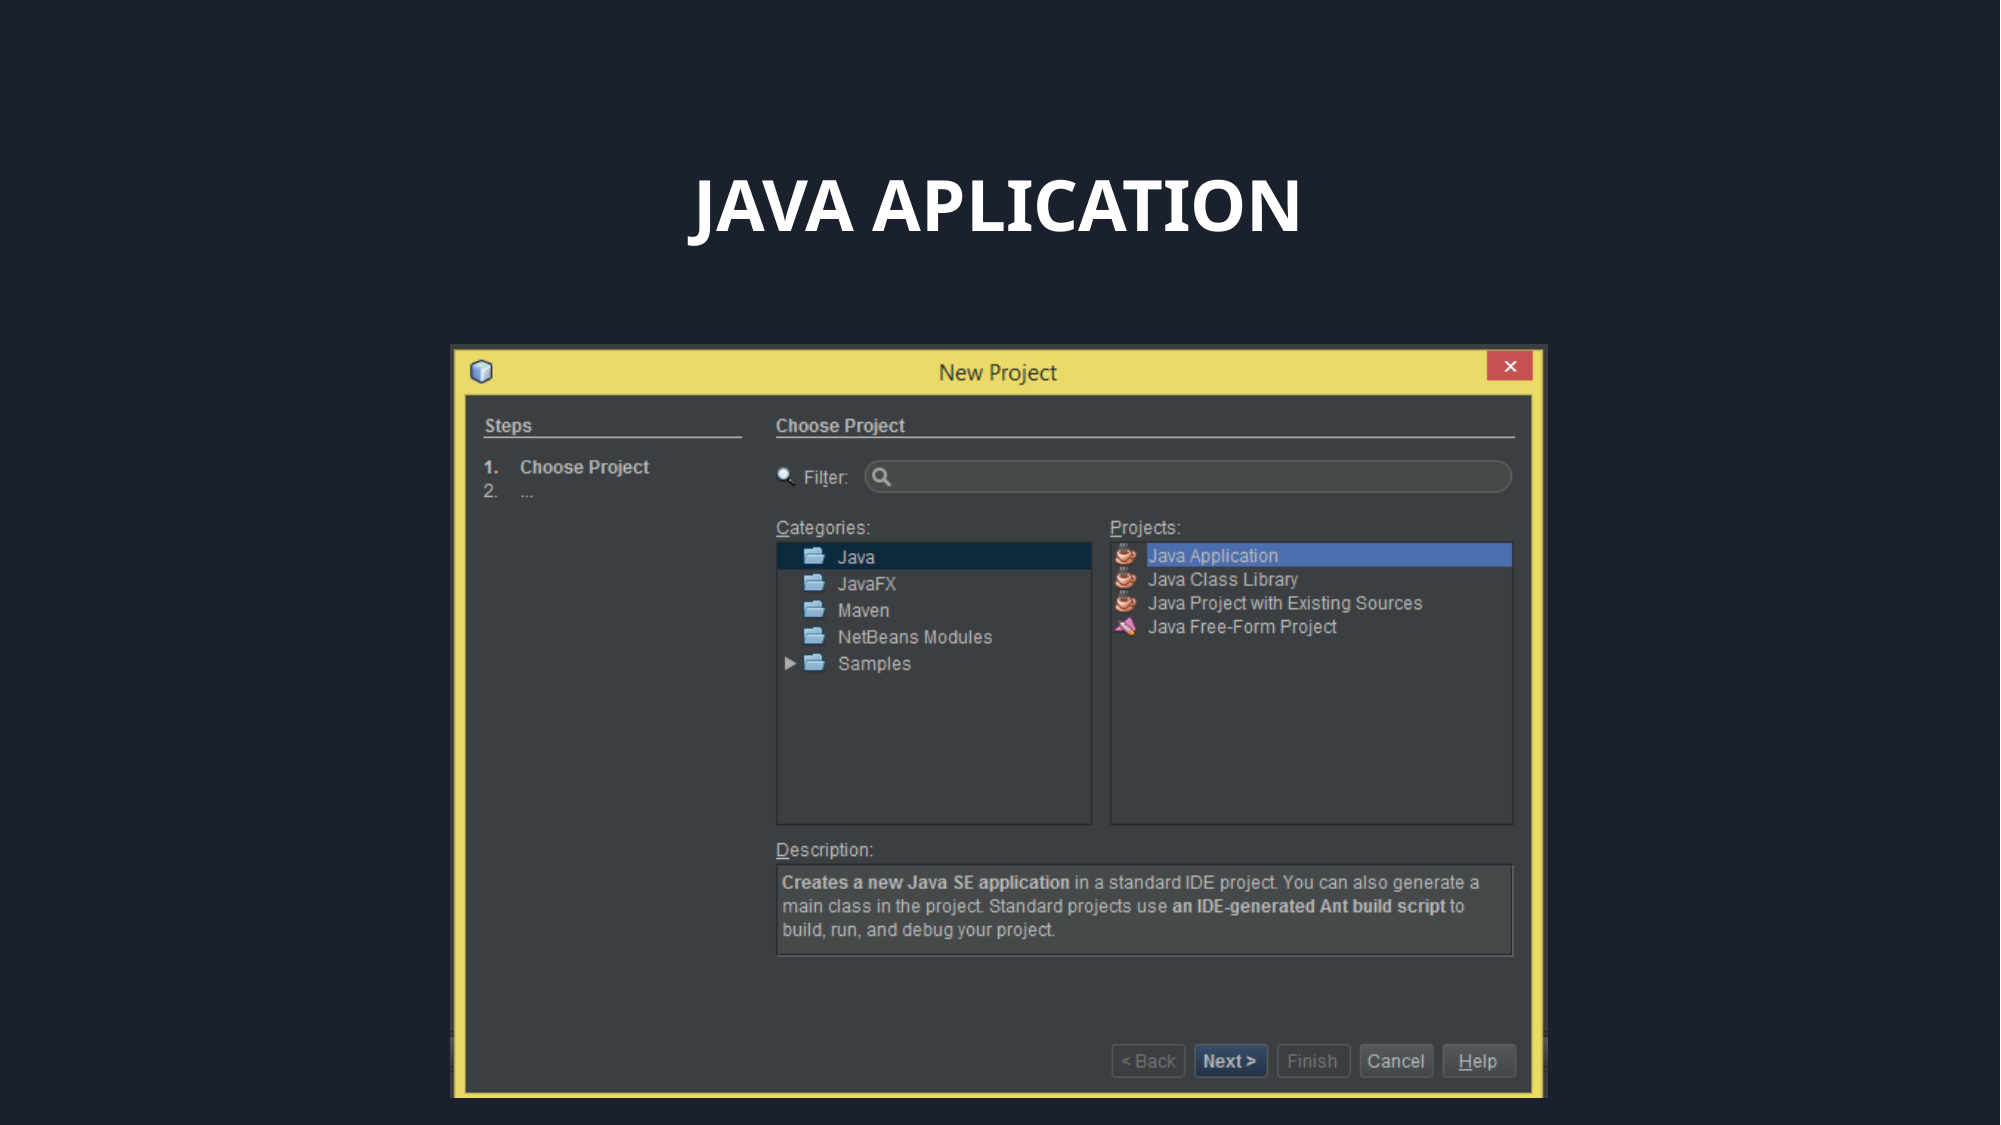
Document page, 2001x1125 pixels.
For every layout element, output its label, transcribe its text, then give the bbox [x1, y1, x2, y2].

title JAVA APLICATION [149, 99, 1849, 318]
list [449, 343, 1549, 1098]
